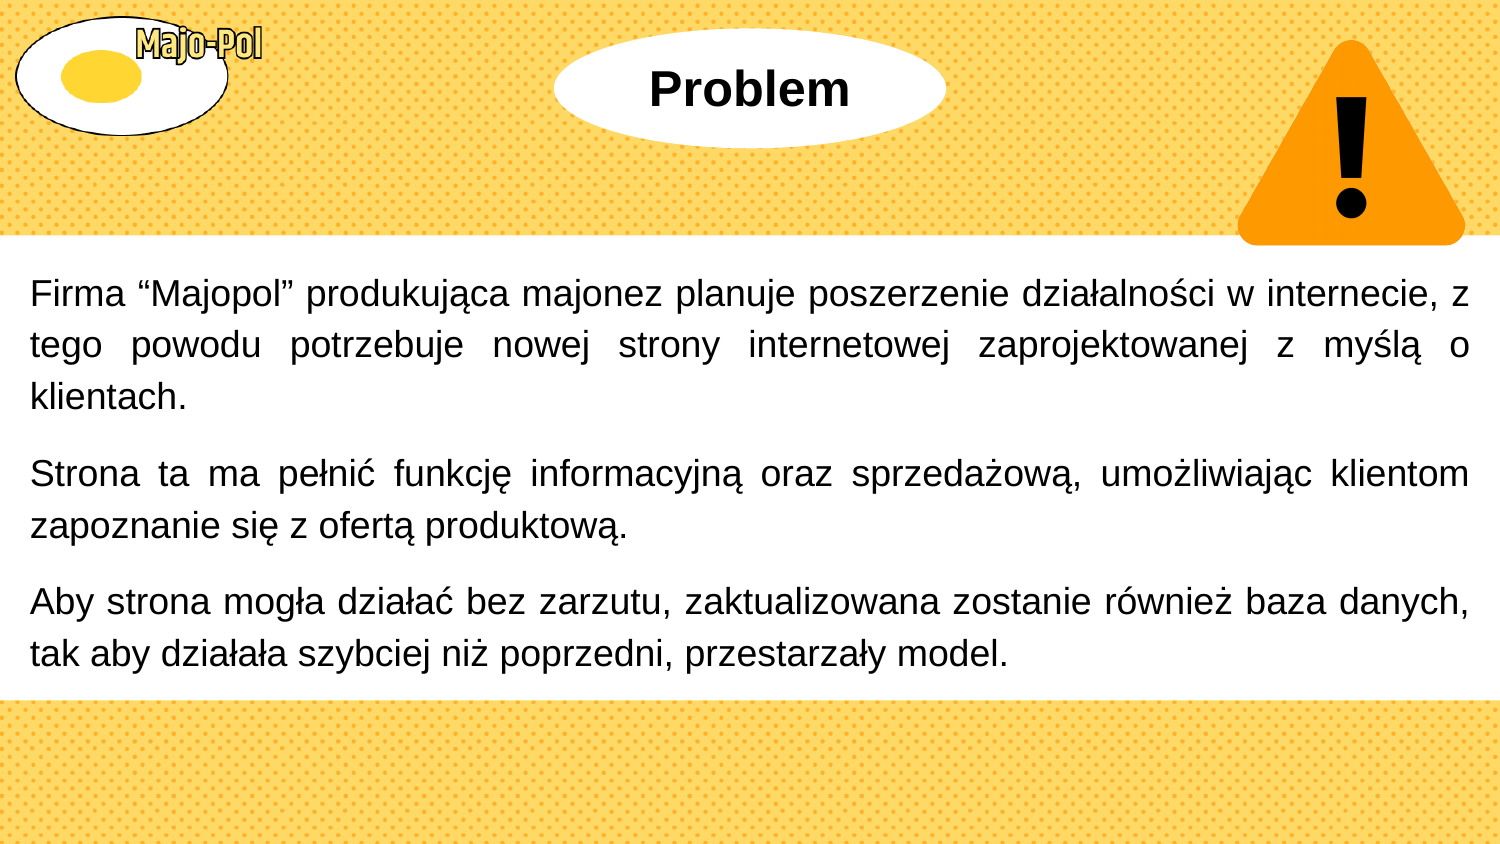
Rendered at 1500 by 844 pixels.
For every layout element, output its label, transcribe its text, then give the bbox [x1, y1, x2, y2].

title Problem [281, 41, 1232, 136]
text_box [631, 136, 870, 149]
text_box Firma “Majopol” produkująca majonez planuje poszerzenie działalności w internecie, z tego powodu potrzebuje nowej strony internetowej zaprojektowanej z myślą o klientach. Strona ta ma pełnić funkcję informacyjną oraz sprzedażową, umożliwiając klientom zapoznanie się z ofertą produktową. Aby strona mogła działać bez zarzutu, zaktualizowana zostanie również baza danych, tak aby działała szybciej niż poprzedni, przestarzały model. [0, 235, 1500, 701]
text_box [629, 28, 871, 41]
picture [0, 0, 1500, 247]
picture [0, 701, 1500, 844]
